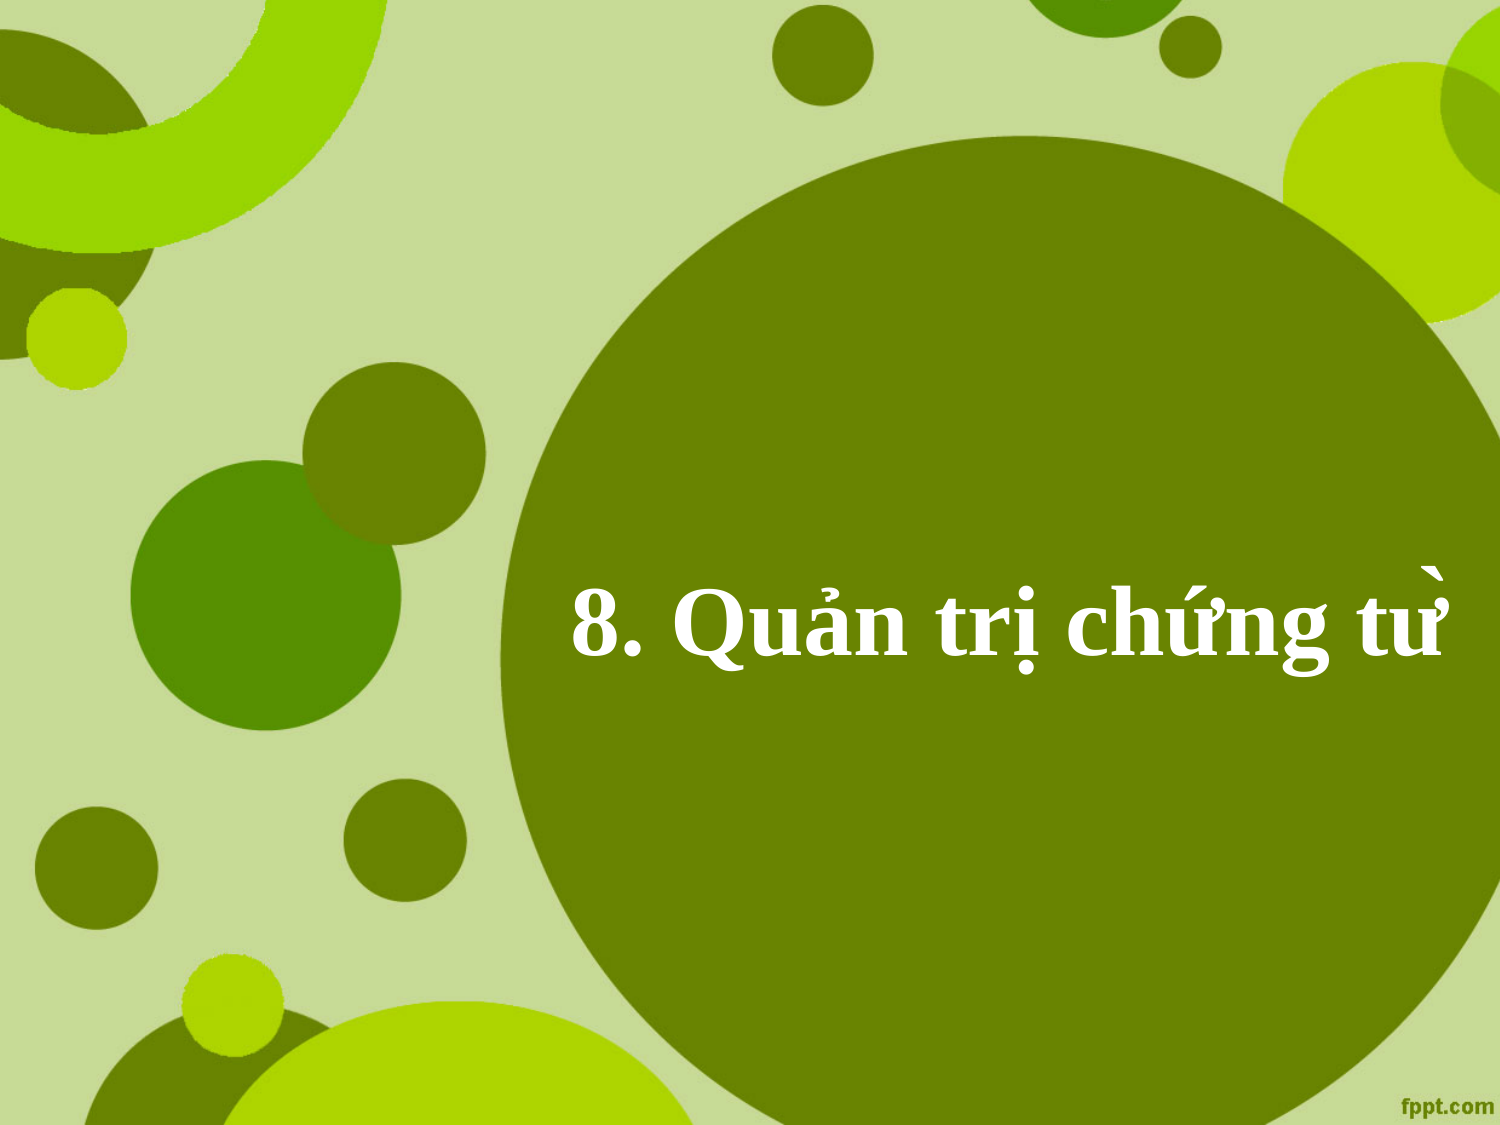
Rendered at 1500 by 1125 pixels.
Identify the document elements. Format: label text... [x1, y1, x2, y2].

picture [0, 0, 1500, 1125]
title 8. Quản trị chứng từ [490, 456, 1500, 776]
